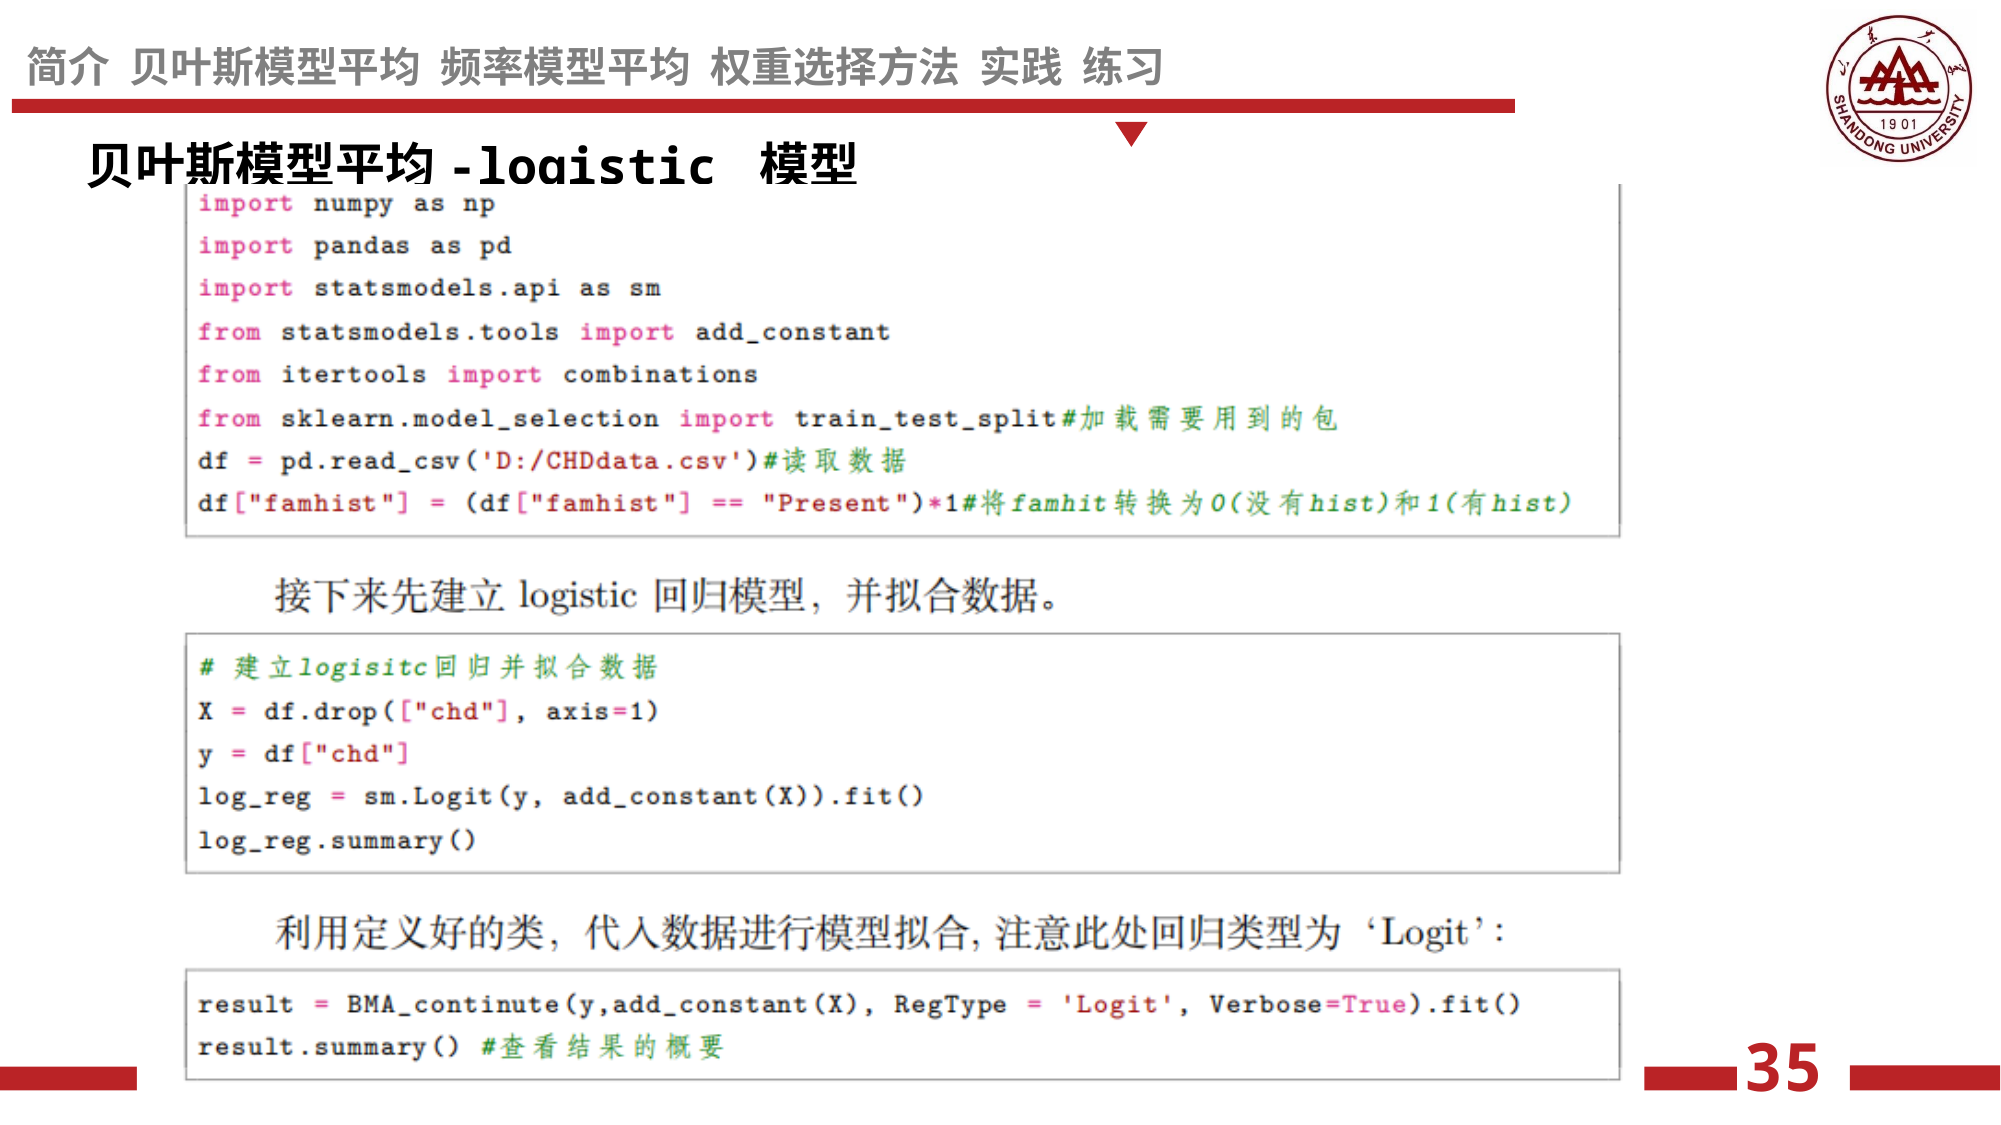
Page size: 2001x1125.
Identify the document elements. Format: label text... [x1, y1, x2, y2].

picture [1820, 9, 1977, 167]
text_box 贝叶斯模型平均-logistic 模型 [70, 127, 1071, 202]
slide_number [1648, 1042, 2000, 1103]
picture [136, 184, 1645, 1103]
